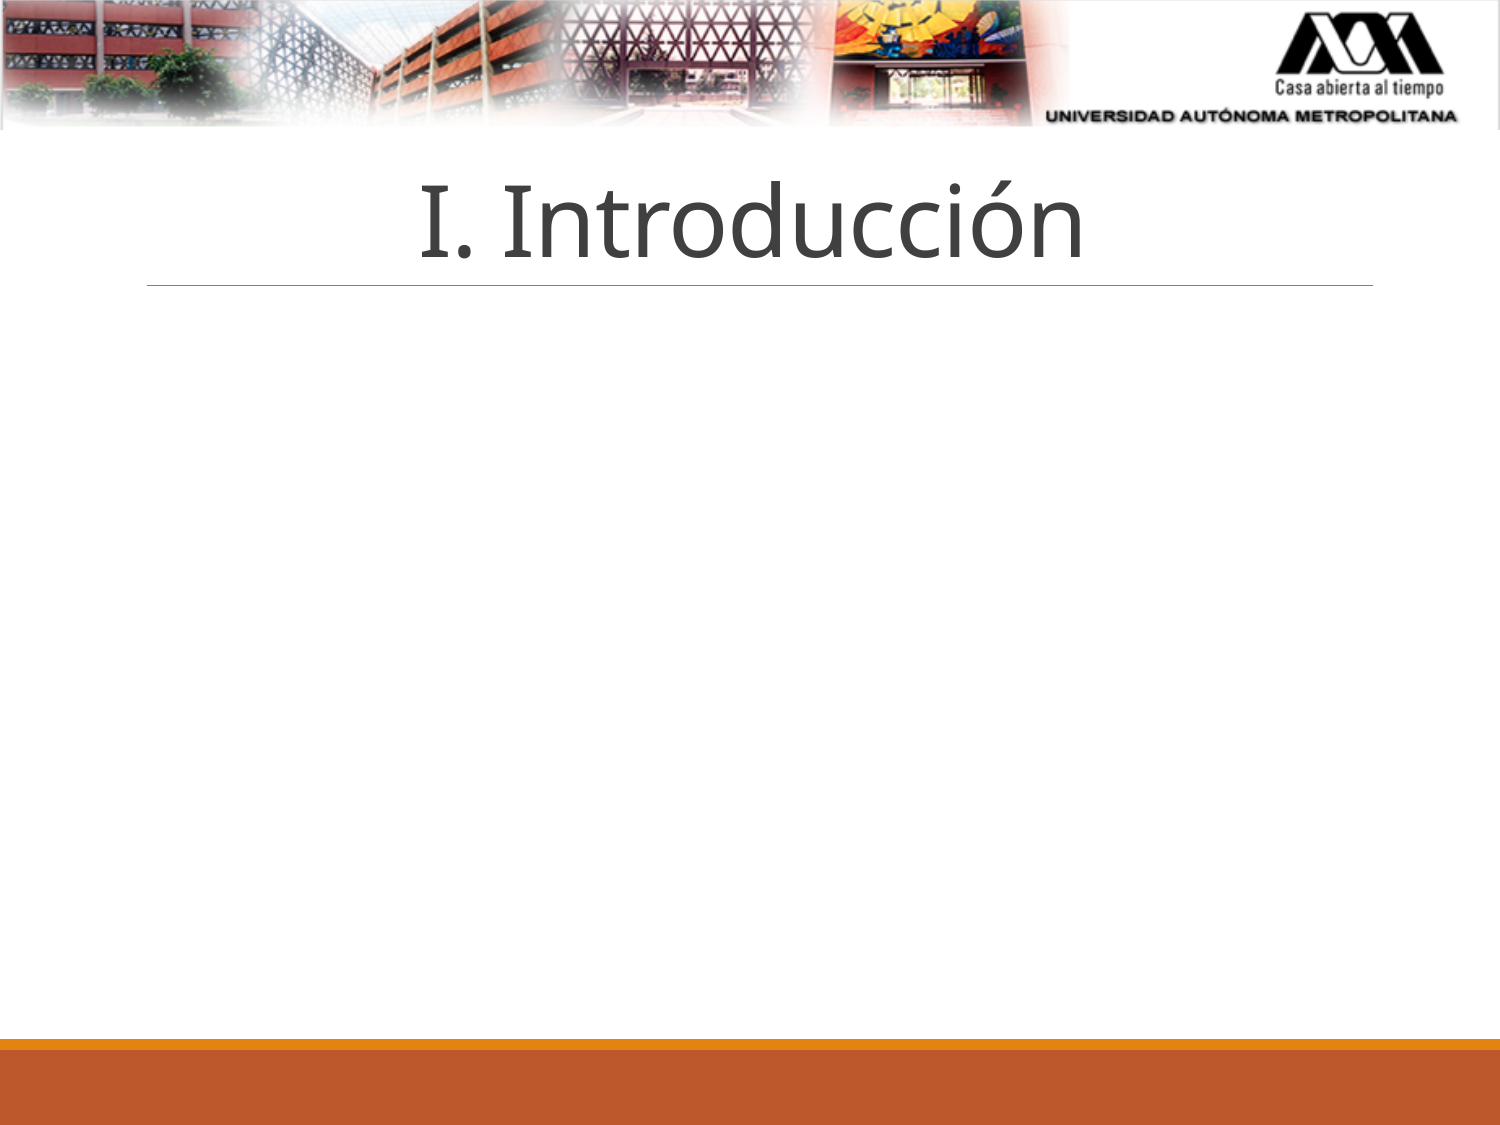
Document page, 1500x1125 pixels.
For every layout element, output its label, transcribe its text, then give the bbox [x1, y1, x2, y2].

picture [0, 0, 1500, 131]
title I. Introducción [135, 139, 1373, 285]
